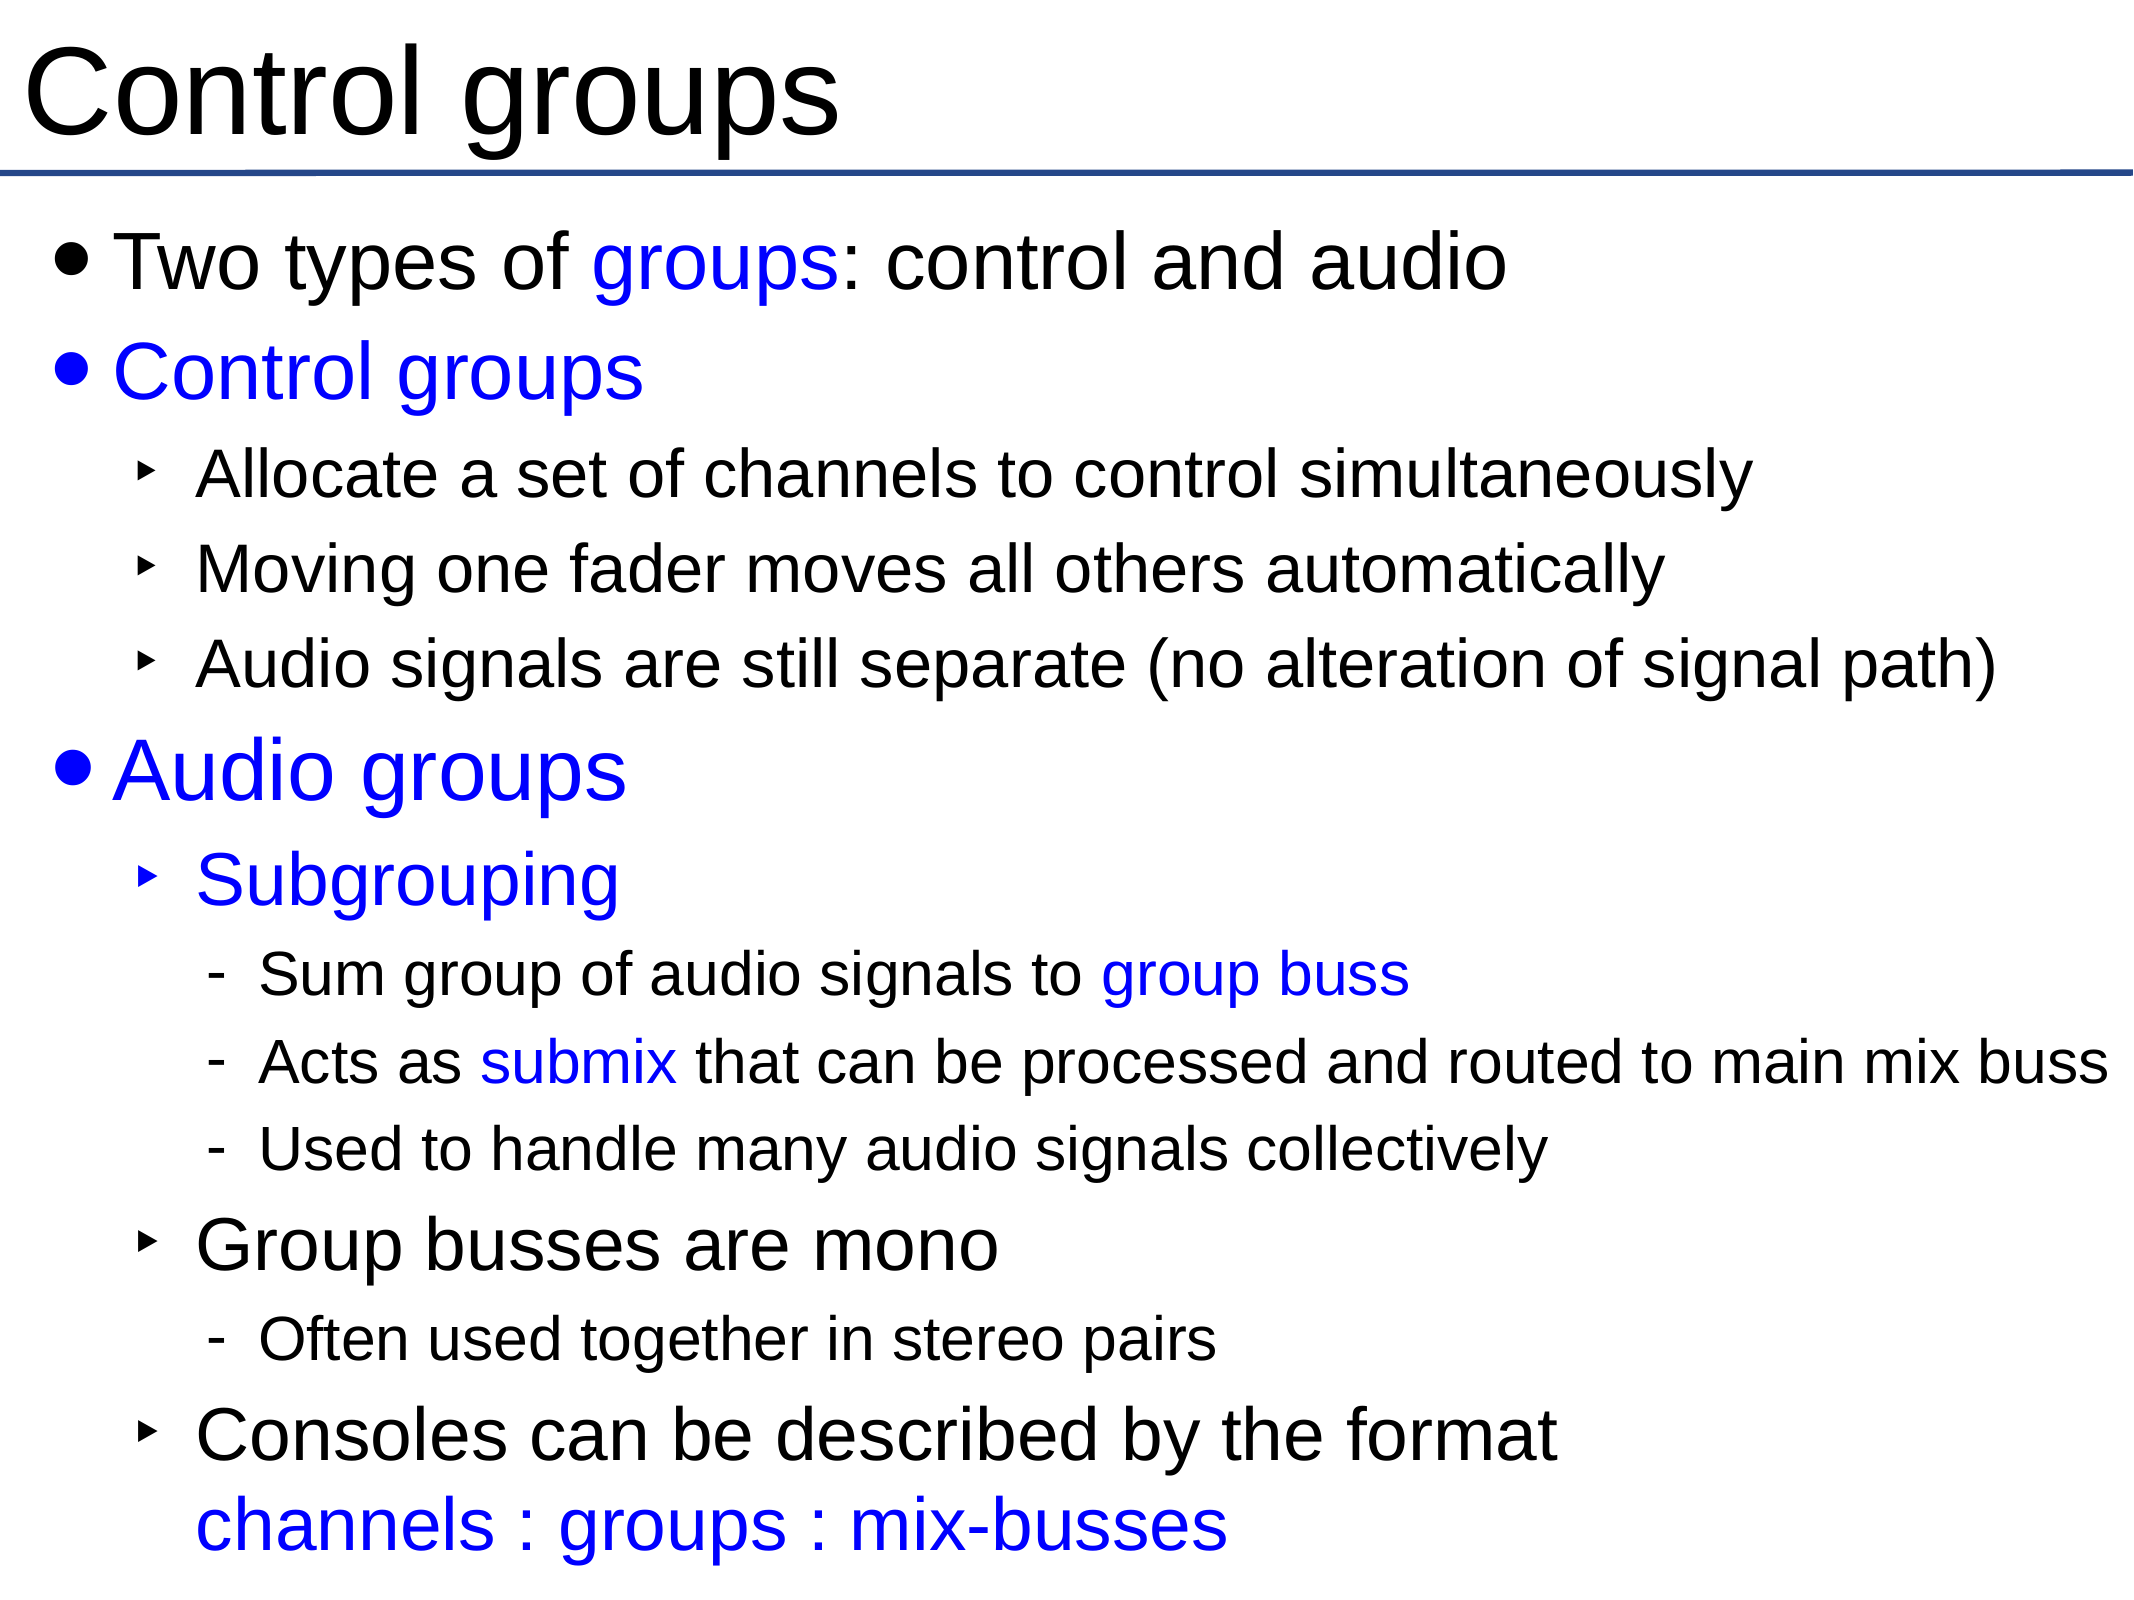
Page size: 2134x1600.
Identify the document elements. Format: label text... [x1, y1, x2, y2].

title Control groups [14, 7, 2118, 161]
list Two types of groups: control and audio Control groups Allocate a set of channels to control simultaneously Moving one fader moves all others automatically Audio signals are still separate (no alteration of signal path) Audio groups Subgrouping Sum group of audio signals to group buss Acts as submix that can be processed and routed to main mix buss Used to handle many audio signals collectively Group busses are mono Often used together in stereo pairs Consoles can be described by the format channels : groups : mix-busses [0, 173, 2134, 1600]
